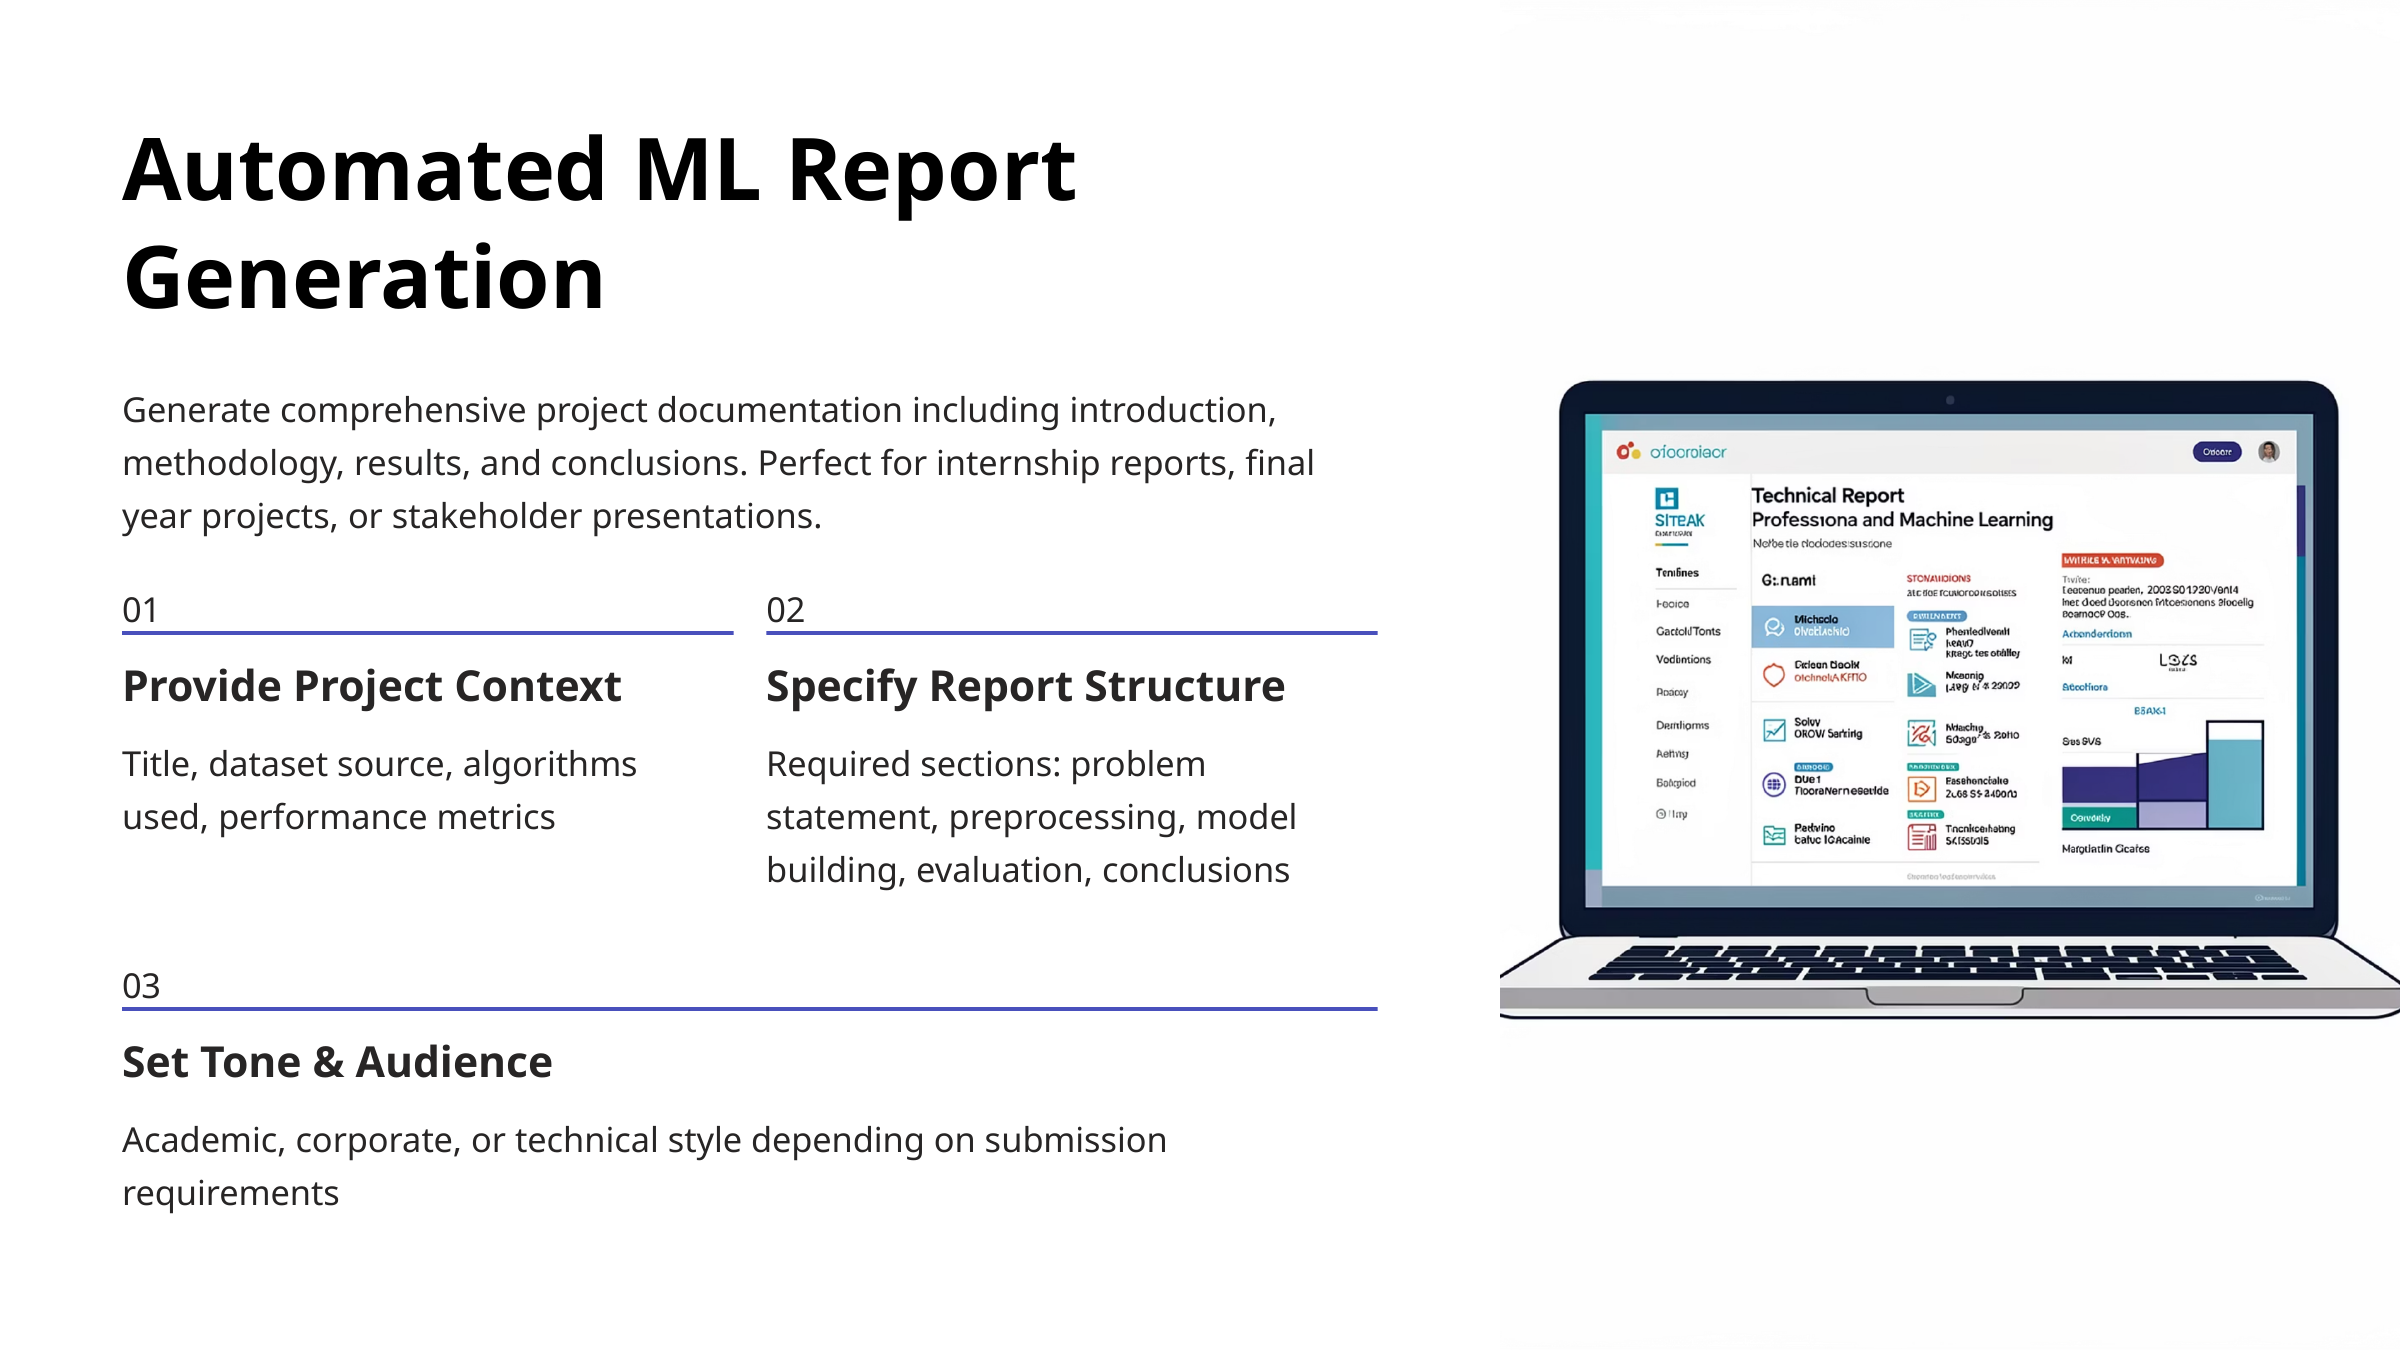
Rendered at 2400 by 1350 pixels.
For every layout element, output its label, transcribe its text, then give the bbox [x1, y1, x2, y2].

text_box [122, 1007, 1378, 1011]
text_box Academic, corporate, or technical style depending on submission requirements [122, 1106, 1378, 1215]
picture [1499, 0, 2400, 1350]
text_box Title, dataset source, algorithms used, performance metrics [122, 730, 734, 839]
text_box Set Tone & Audience [122, 1032, 563, 1087]
text_box 02 [766, 575, 802, 620]
text_box Generate comprehensive project documentation including introduction, methodology, results, and conclusions. Perfect for internship reports, final year projects, or stakeholder presentations. [122, 376, 1378, 539]
text_box Required sections: problem statement, preprocessing, model building, evaluation, conclusions [766, 730, 1378, 893]
text_box 01 [122, 575, 158, 620]
text_box Provide Project Context [122, 656, 626, 711]
text_box Specify Report Structure [766, 656, 1295, 711]
text_box [122, 631, 734, 635]
text_box Automated ML Report Generation [122, 109, 1378, 328]
text_box 03 [122, 951, 158, 996]
text_box [766, 631, 1378, 635]
